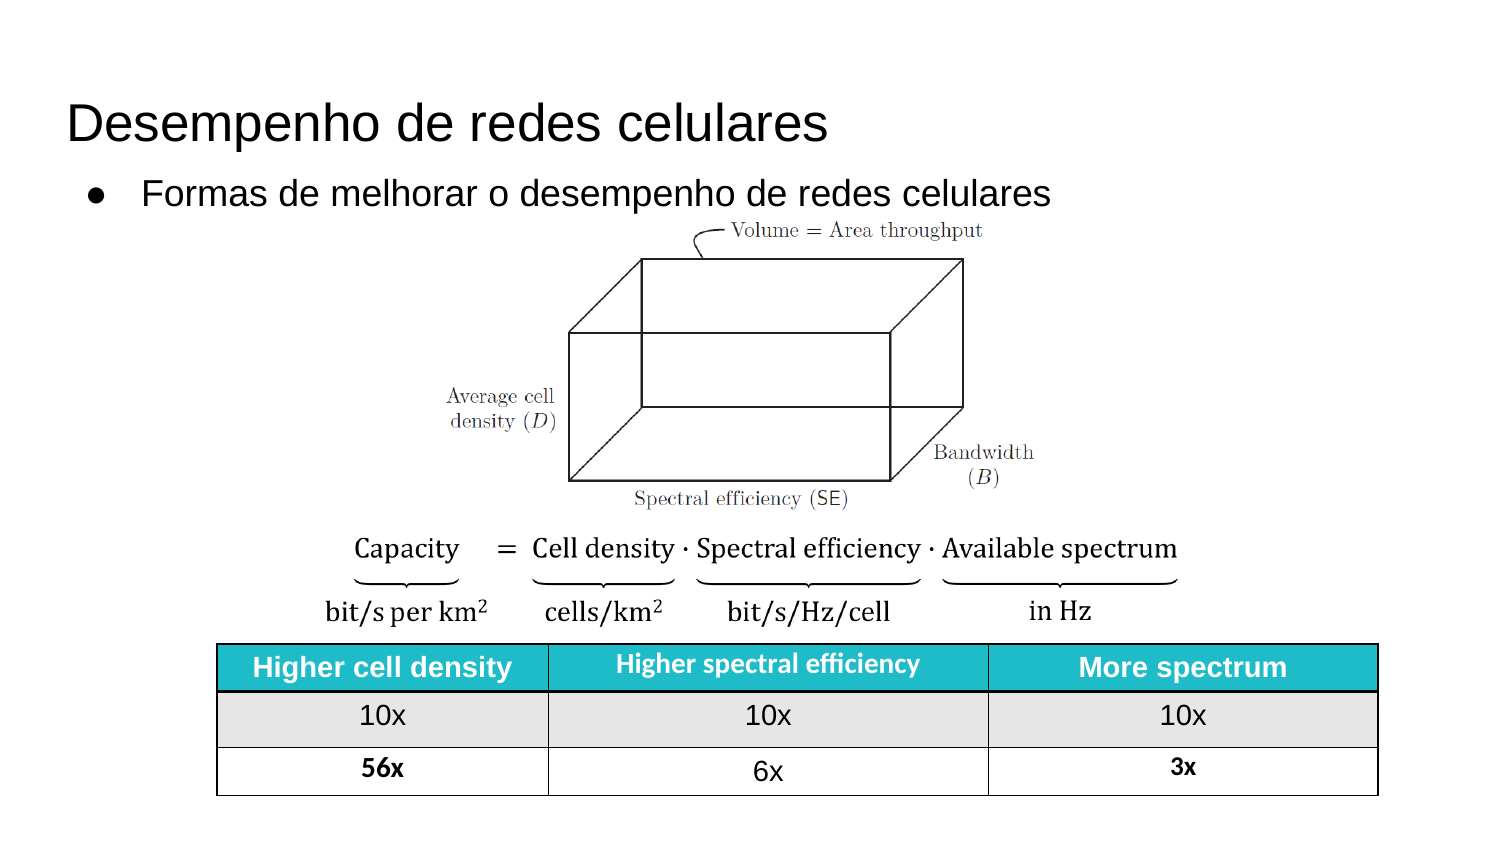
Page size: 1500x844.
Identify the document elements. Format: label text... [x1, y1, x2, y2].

table_cell 56x [218, 748, 548, 795]
picture [419, 218, 1066, 515]
table_header Higher spectral efficiency [549, 652, 988, 690]
table_header More spectrum [989, 645, 1377, 690]
table_cell 10x [218, 693, 548, 747]
list Formas de melhorar o desempenho de redes celulares [51, 151, 1487, 314]
table_cell 3x [989, 748, 1377, 795]
table_cell 6x [549, 748, 988, 795]
table_cell 10x [989, 693, 1377, 747]
table_header Higher cell density [218, 645, 548, 690]
table_cell 10x [549, 693, 988, 747]
title Desempenho de redes celulares [51, 72, 1449, 151]
picture [303, 526, 1209, 644]
